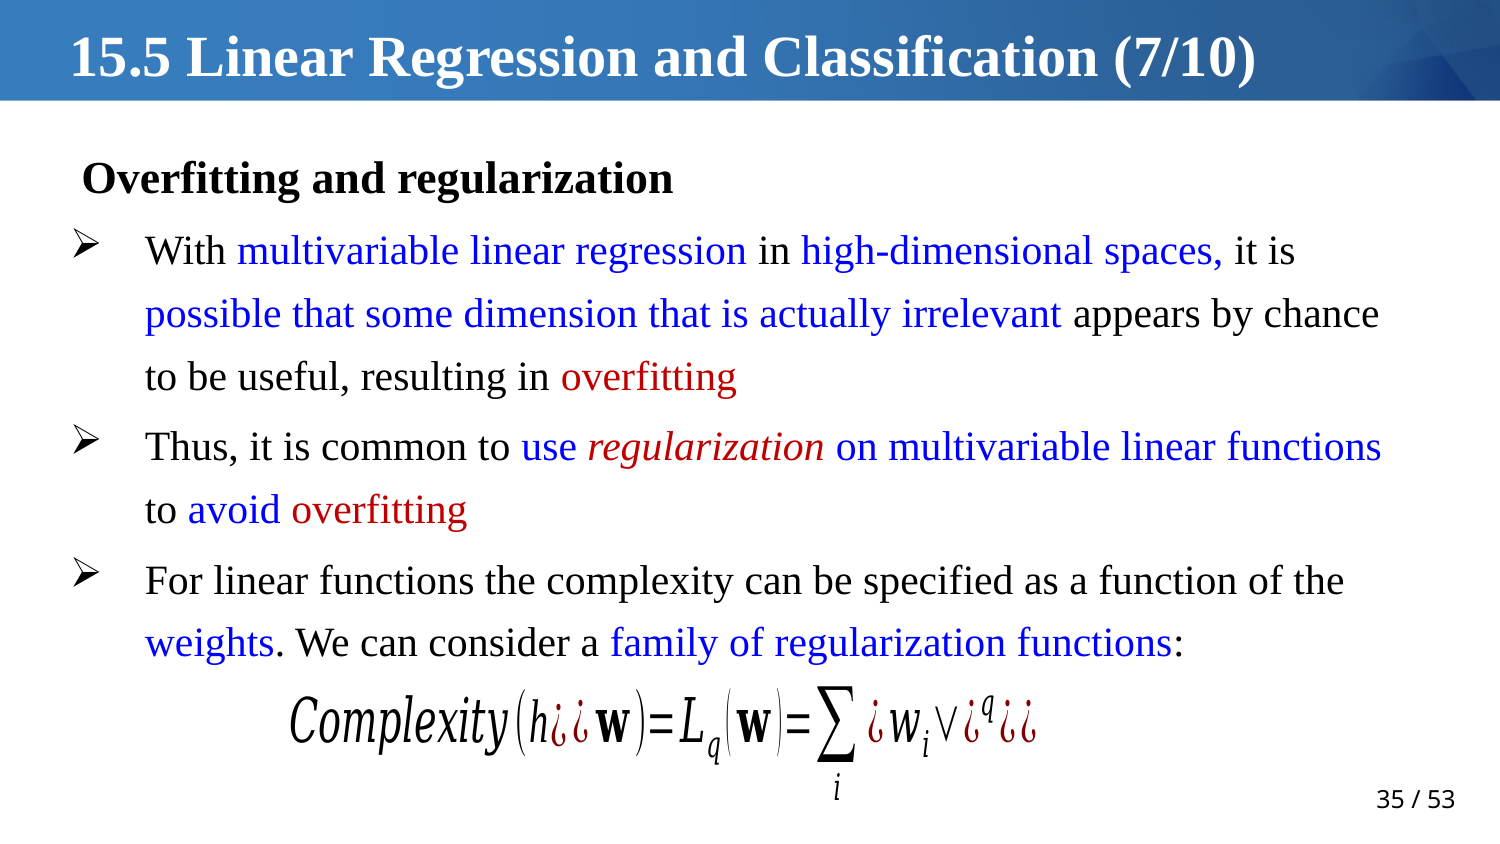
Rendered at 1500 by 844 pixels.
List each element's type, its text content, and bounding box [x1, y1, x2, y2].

title 15.5 Linear Regression and Classification (7/10) [55, 10, 1378, 95]
picture [0, 0, 1500, 103]
list Overfitting and regularization With multivariable linear regression in high-dimensional spaces, it is possible that some dimension that is actually irrelevant appears by chance to be useful, resulting in overfitting Thus, it is common to use regularization on multivariable linear functions to avoid overfitting For linear functions the complexity can be specified as a function of the weights. We can consider a family of regularization functions: [55, 126, 1424, 812]
